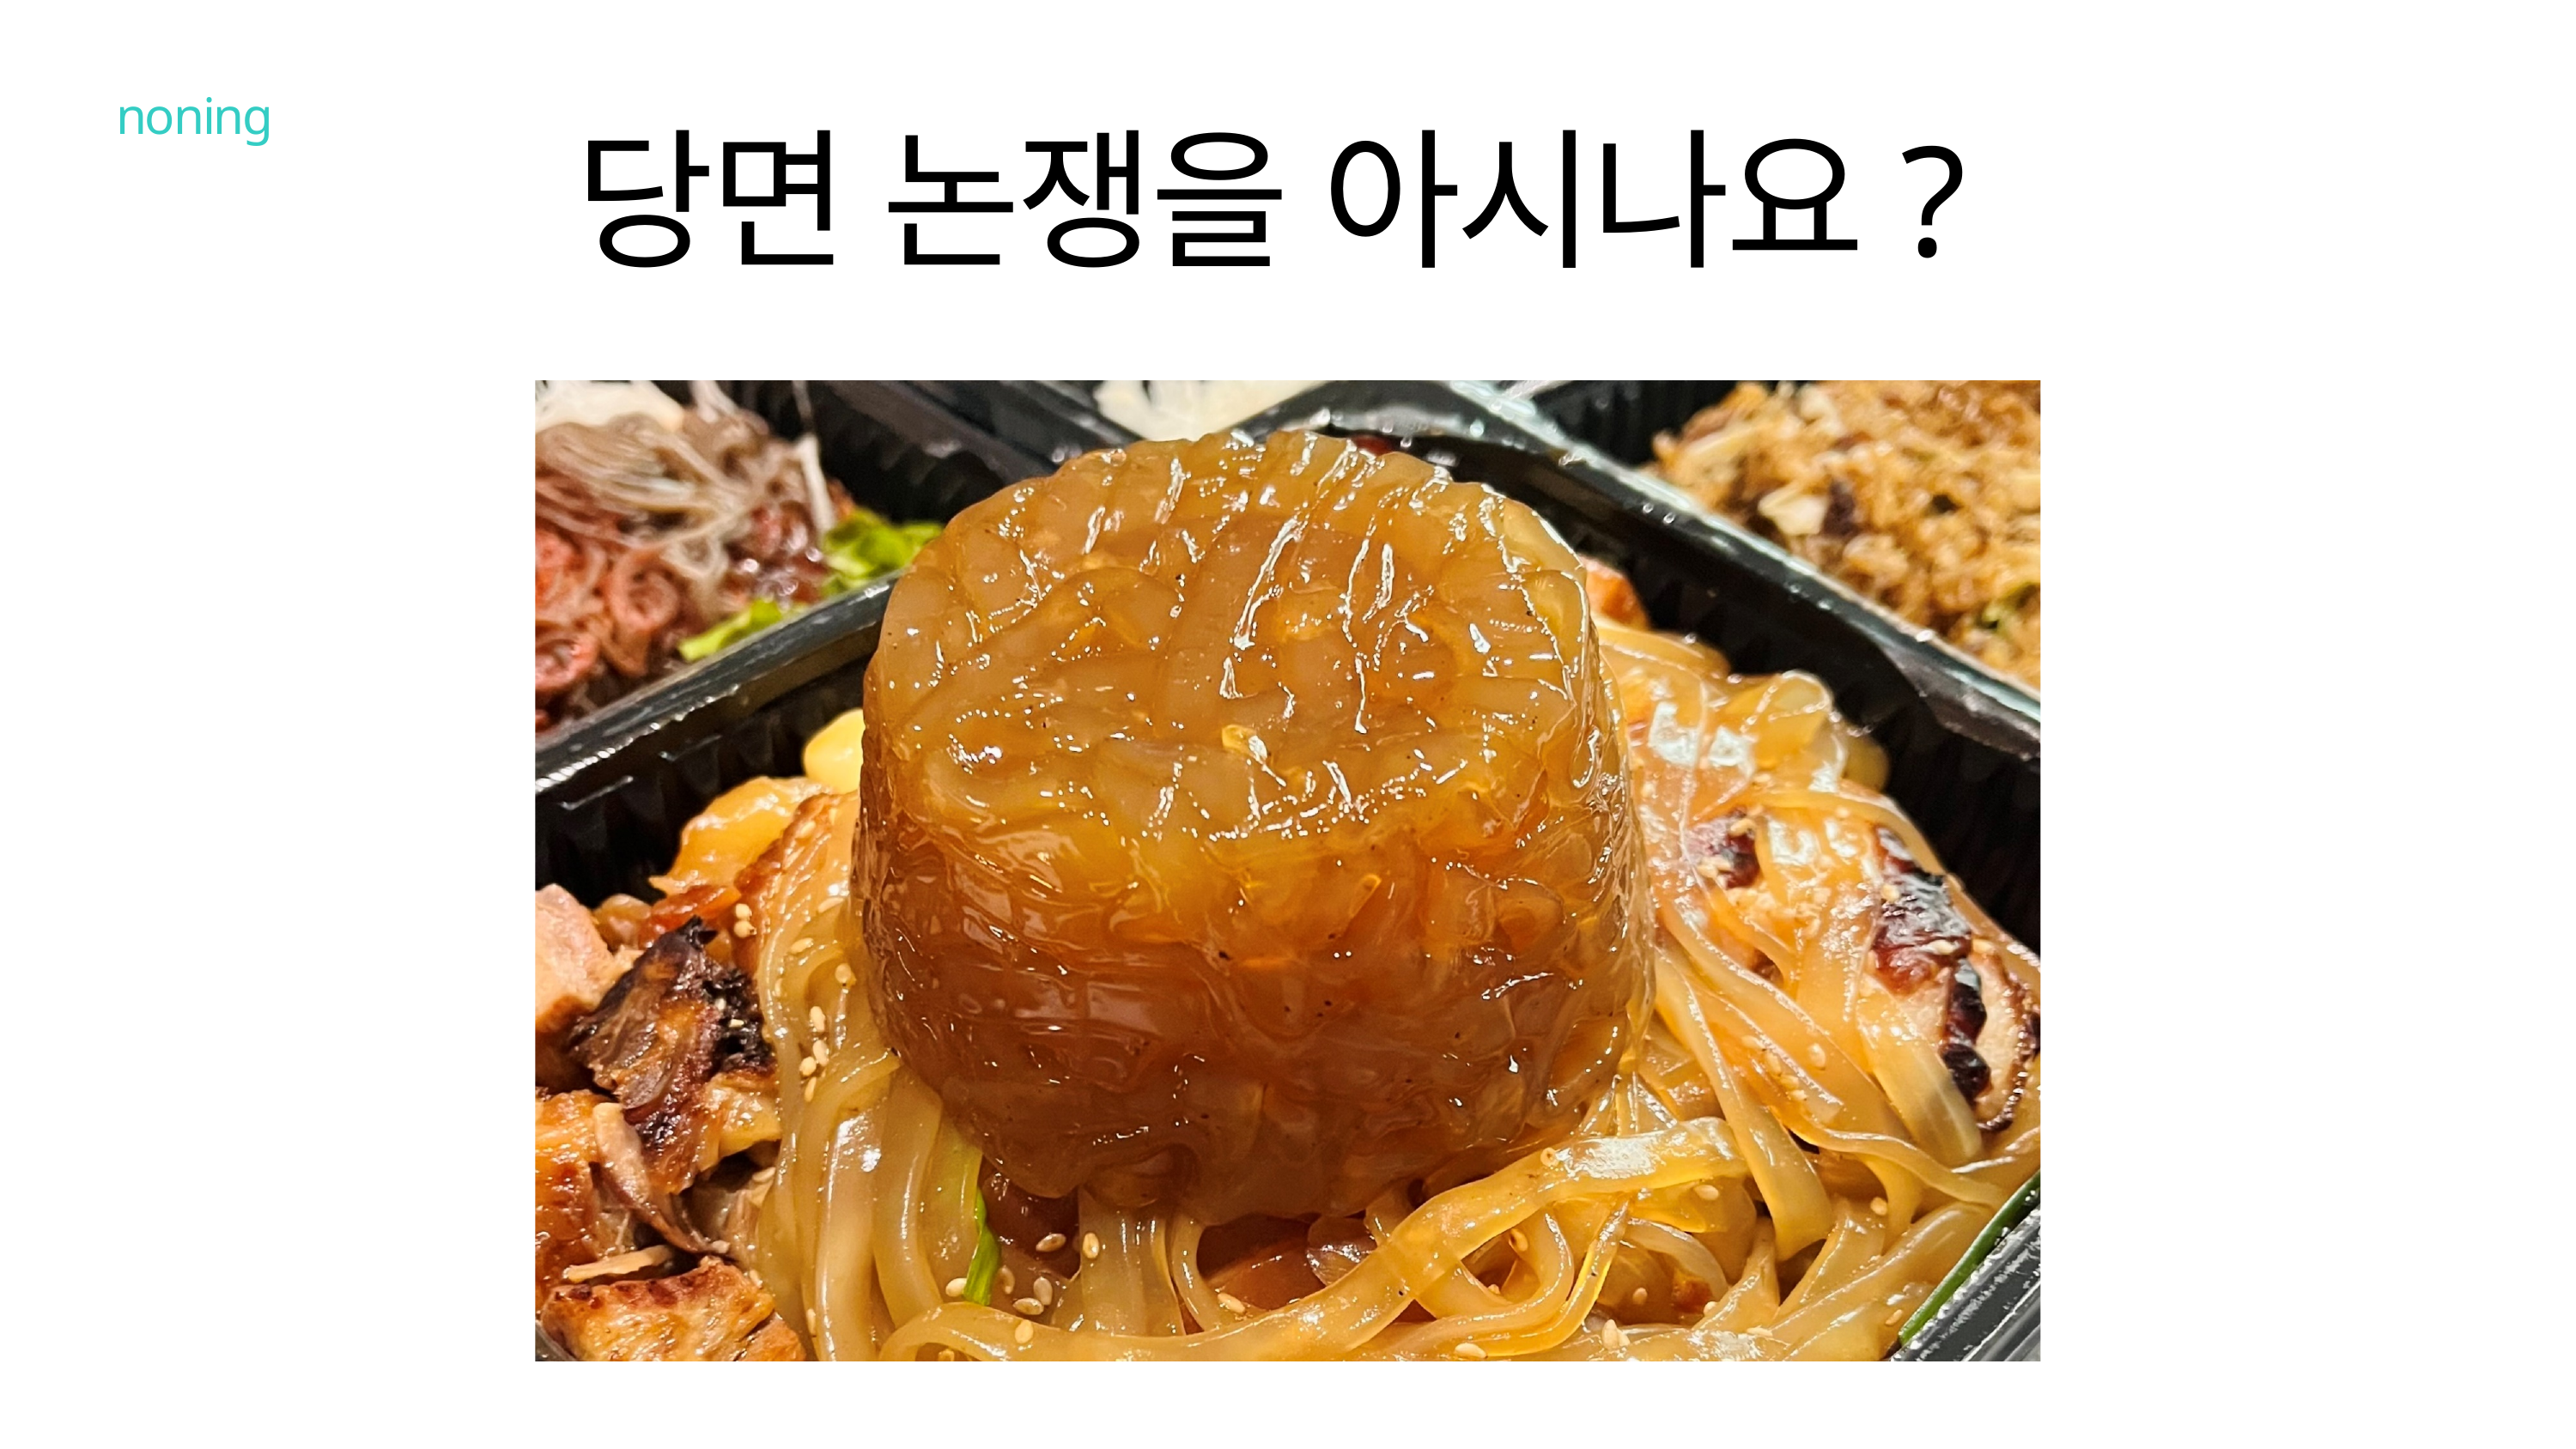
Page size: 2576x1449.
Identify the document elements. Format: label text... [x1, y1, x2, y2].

picture [535, 380, 2041, 1361]
text_box 당면 논쟁을 아시나요? [0, 97, 2576, 293]
text_box noning [103, 77, 323, 151]
